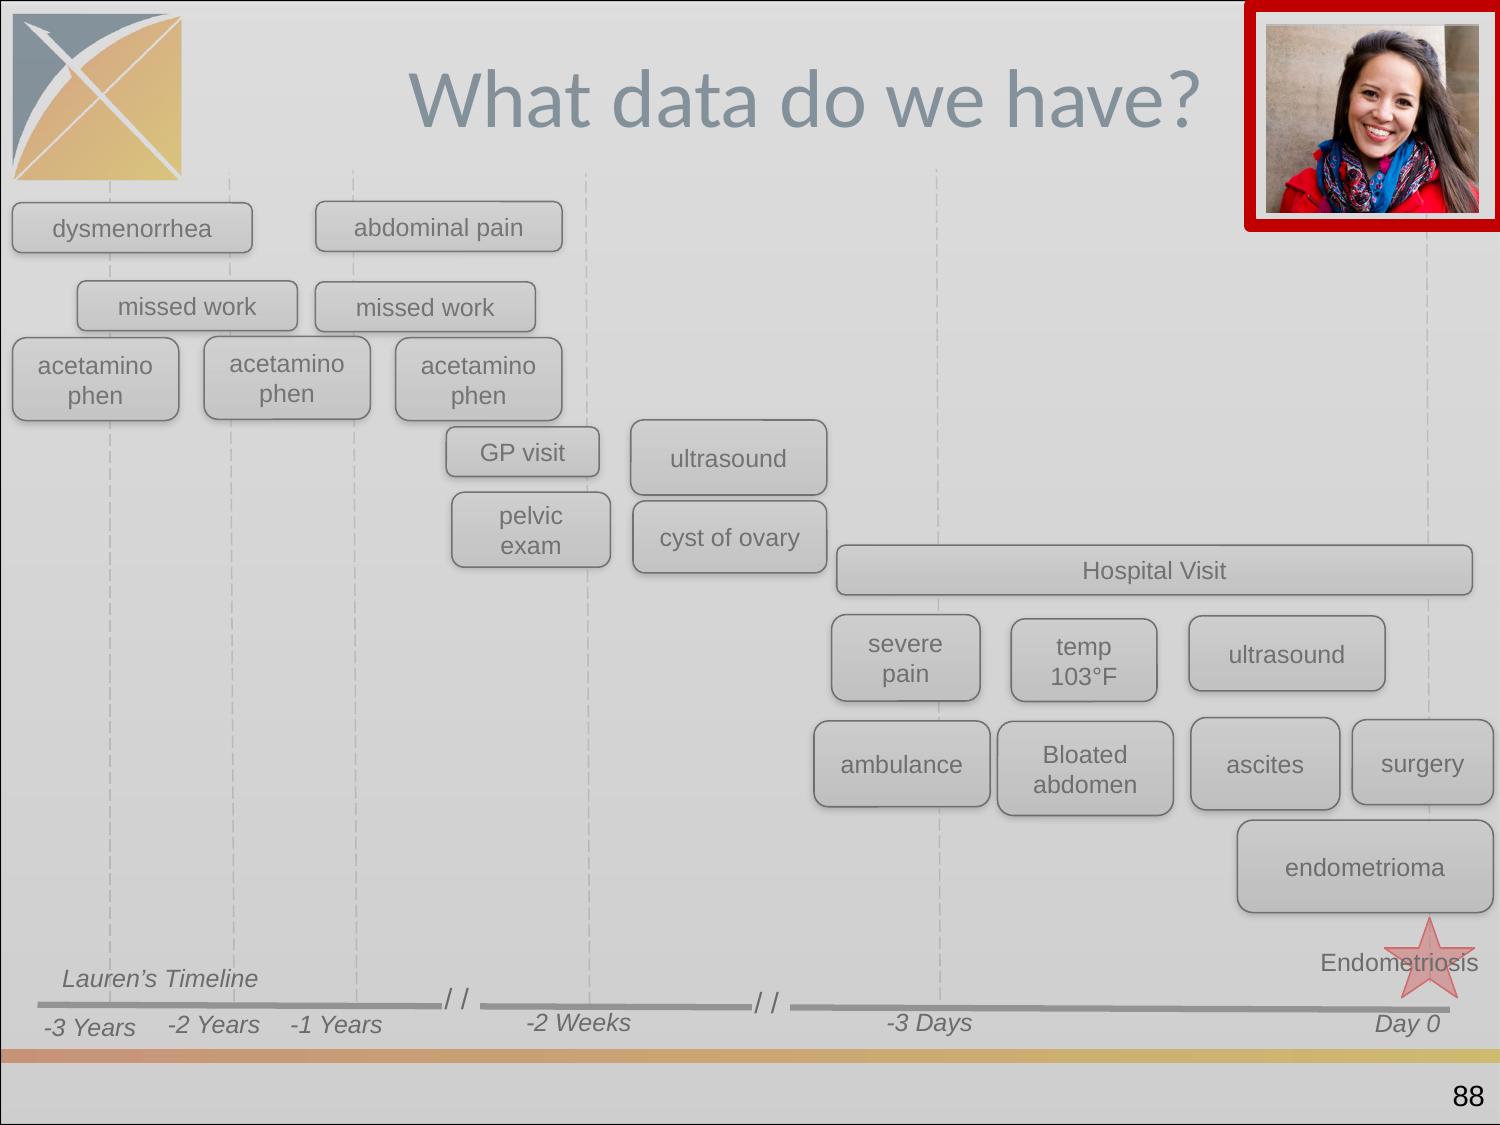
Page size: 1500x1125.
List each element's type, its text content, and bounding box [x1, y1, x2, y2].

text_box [585, 173, 590, 1003]
text_box [1248, 3, 1500, 227]
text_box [37, 1004, 1275, 1011]
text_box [229, 172, 235, 1002]
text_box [936, 168, 941, 1000]
picture [1266, 24, 1480, 213]
slide_number 88 [1149, 1065, 1500, 1125]
text_box [0, 0, 1500, 1125]
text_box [1280, 908, 1500, 1015]
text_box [1426, 223, 1431, 907]
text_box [352, 170, 357, 1002]
text_box Concept_relationship [933, 172, 944, 1004]
